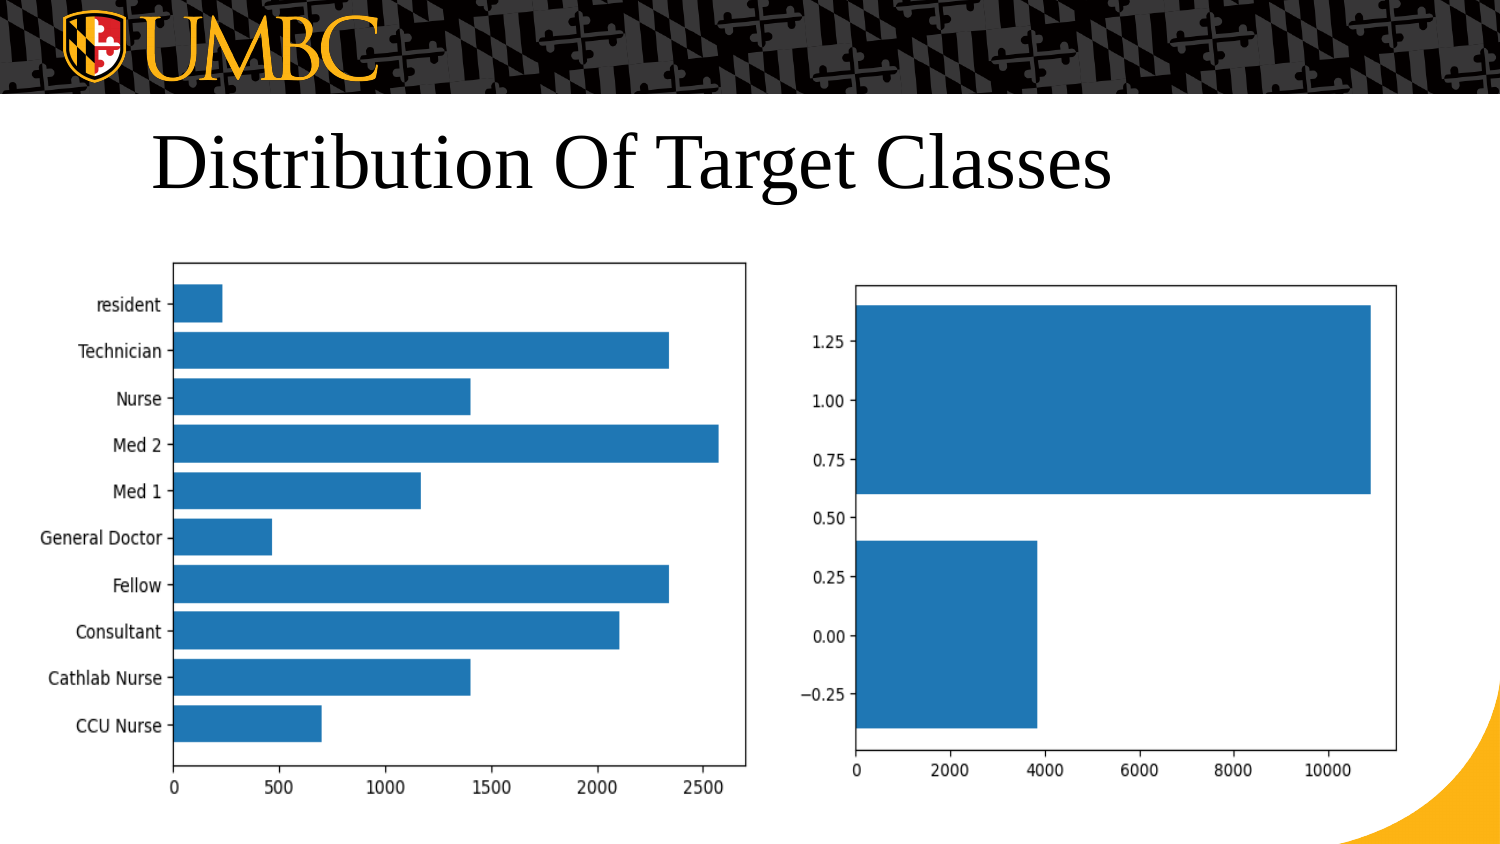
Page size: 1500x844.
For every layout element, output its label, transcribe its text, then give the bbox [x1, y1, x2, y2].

picture [23, 245, 766, 809]
picture [778, 260, 1500, 844]
picture [0, 0, 1500, 94]
title Distribution Of Target Classes [0, 9, 1332, 220]
